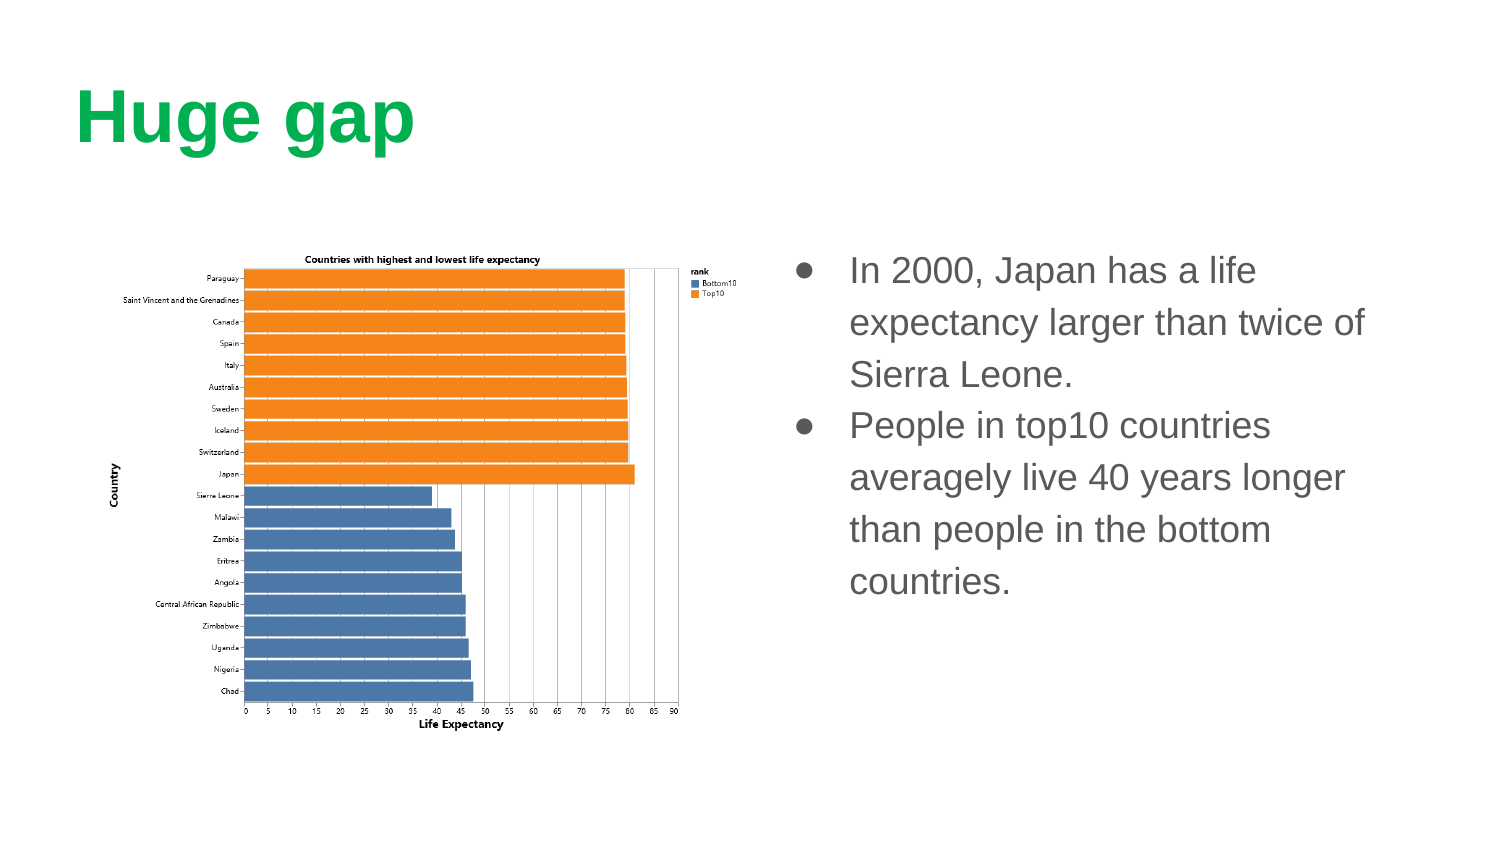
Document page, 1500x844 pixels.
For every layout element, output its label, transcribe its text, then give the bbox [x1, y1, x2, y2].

list In 2000, Japan has a life expectancy larger than twice of Sierra Leone. People in top10 countries averagely live 40 years longer than people in the bottom countries. [759, 224, 1397, 760]
title Huge gap [53, 52, 439, 173]
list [102, 250, 741, 734]
